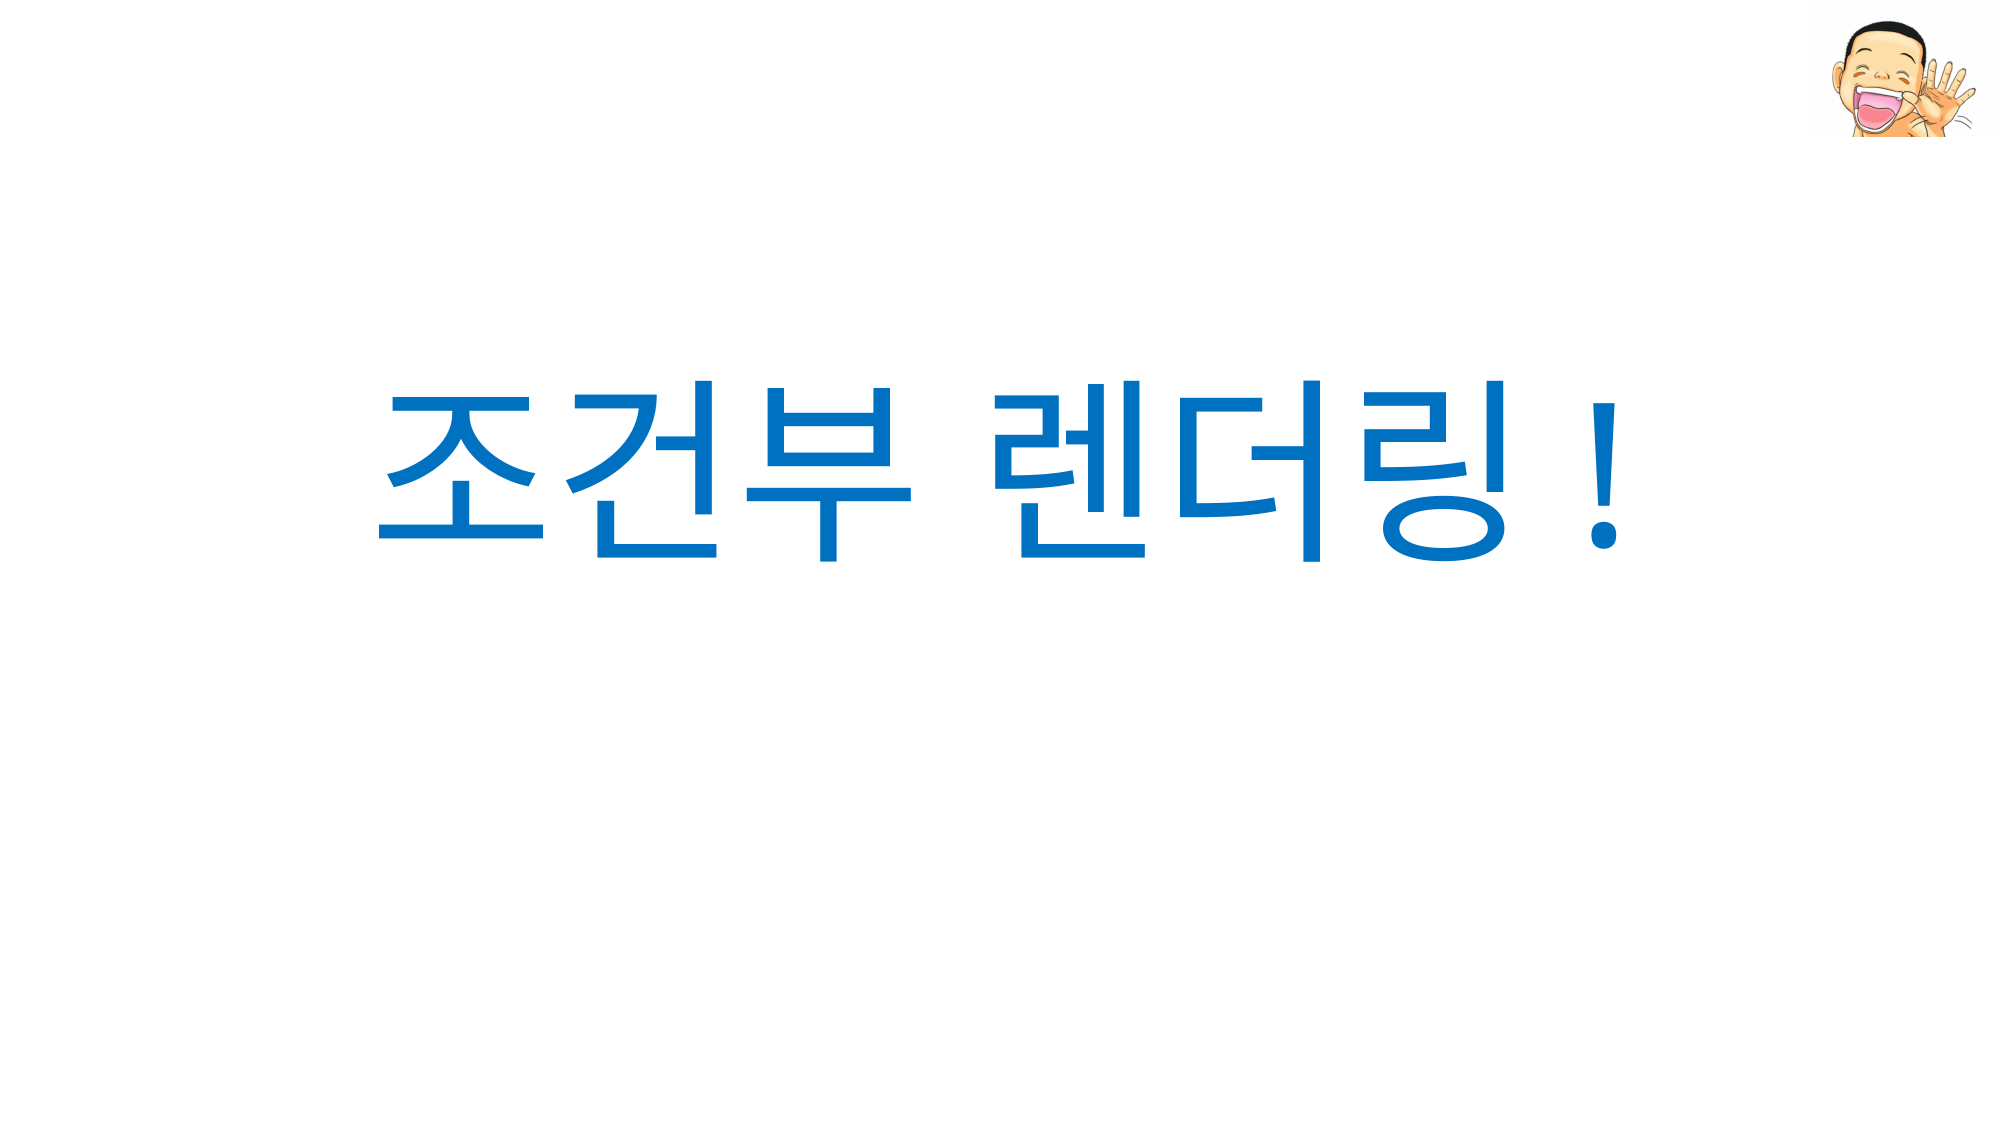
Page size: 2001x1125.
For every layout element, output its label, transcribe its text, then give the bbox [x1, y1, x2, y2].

text_box 조건부 렌더링! [0, 218, 2000, 594]
picture [1808, 0, 2000, 137]
